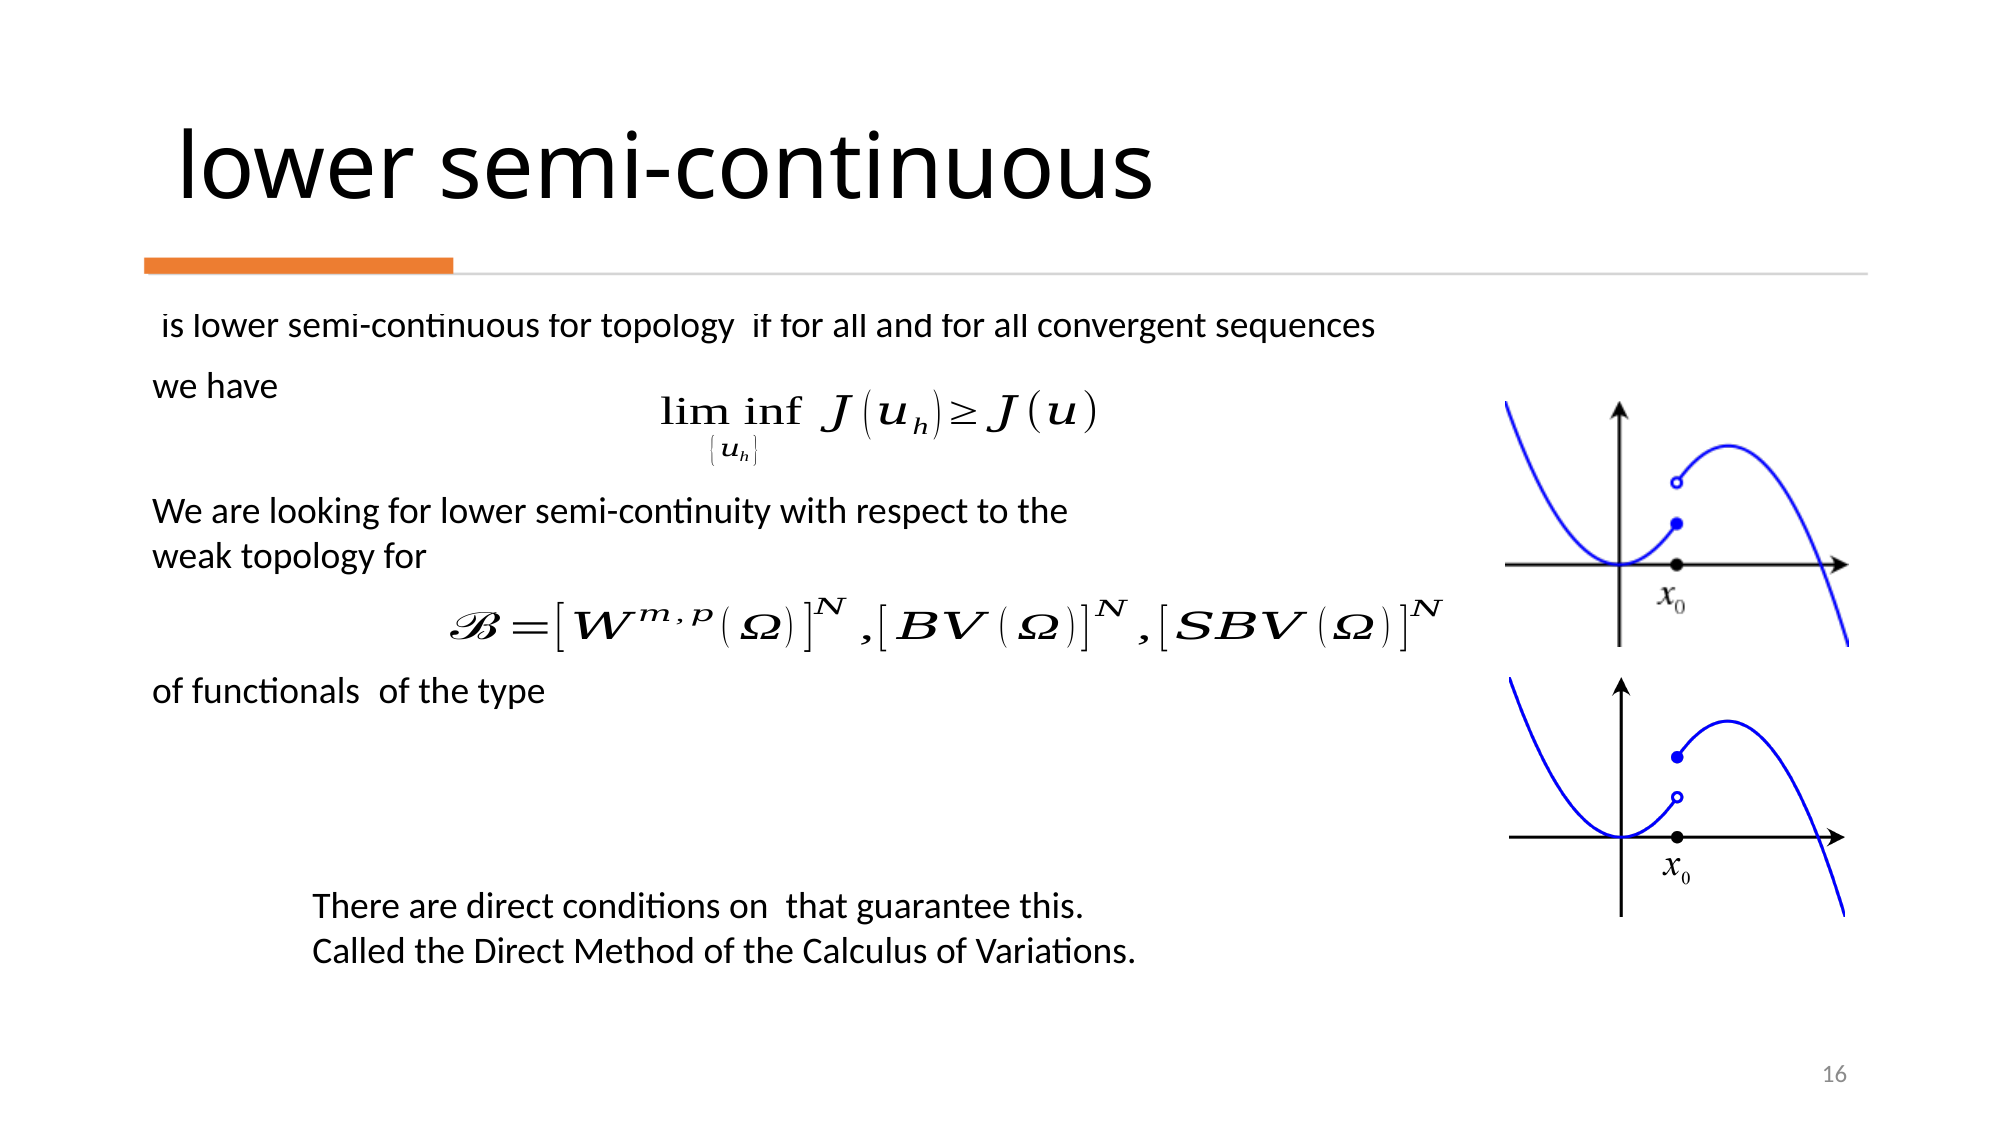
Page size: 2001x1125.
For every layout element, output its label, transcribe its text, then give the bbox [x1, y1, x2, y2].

picture [1505, 401, 1849, 647]
picture [96, 214, 1904, 314]
slide_number 16 [1412, 1042, 1863, 1103]
picture [1509, 677, 1845, 917]
